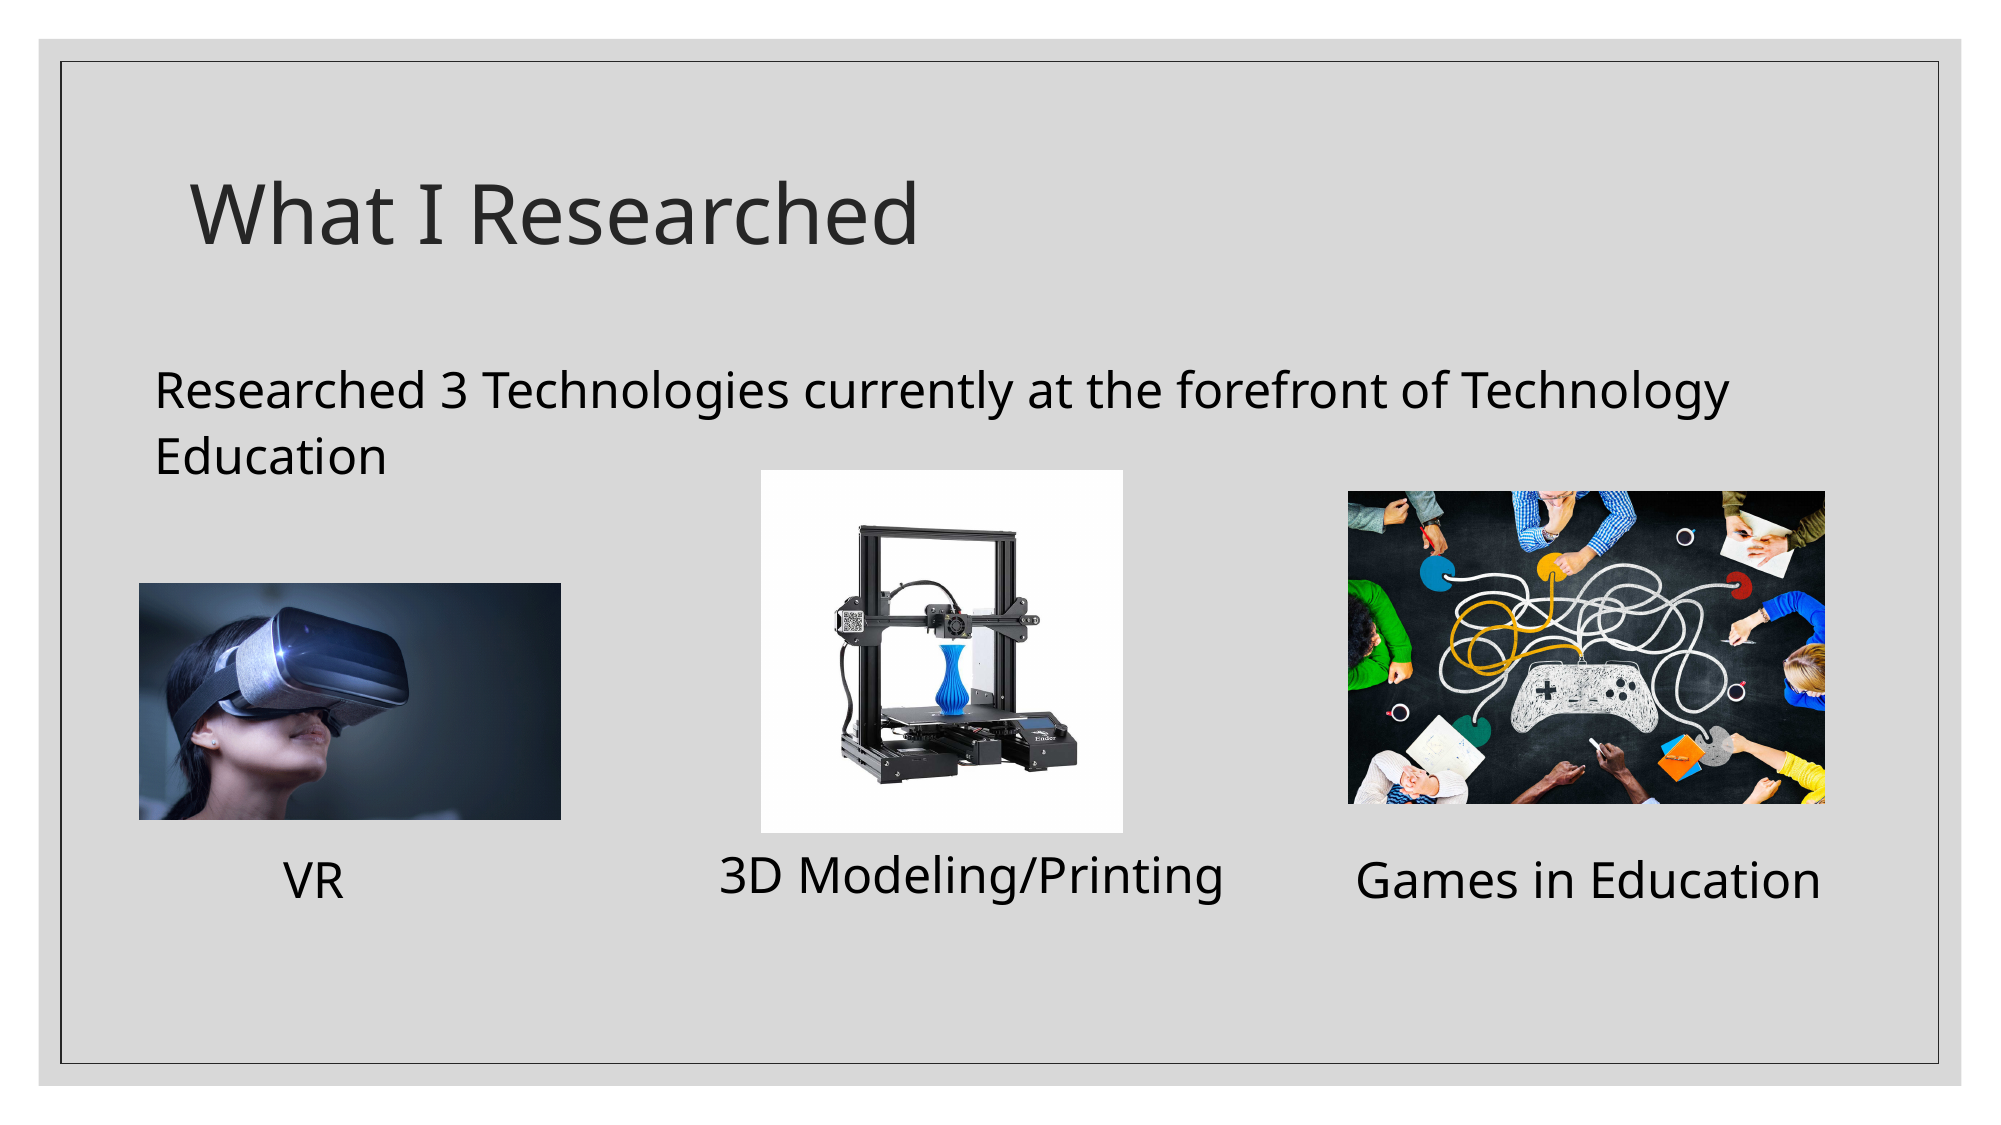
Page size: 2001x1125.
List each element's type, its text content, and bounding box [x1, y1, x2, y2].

picture [761, 470, 1123, 833]
text_box Games in Education [1340, 834, 2000, 1125]
picture [139, 583, 561, 820]
title What I Researched [174, 105, 1825, 331]
list Researched 3 Technologies currently at the forefront of Technology Education [139, 345, 1825, 977]
text_box VR [268, 834, 704, 1125]
picture [1348, 491, 1825, 804]
text_box 3D Modeling/Printing [704, 830, 2000, 1125]
